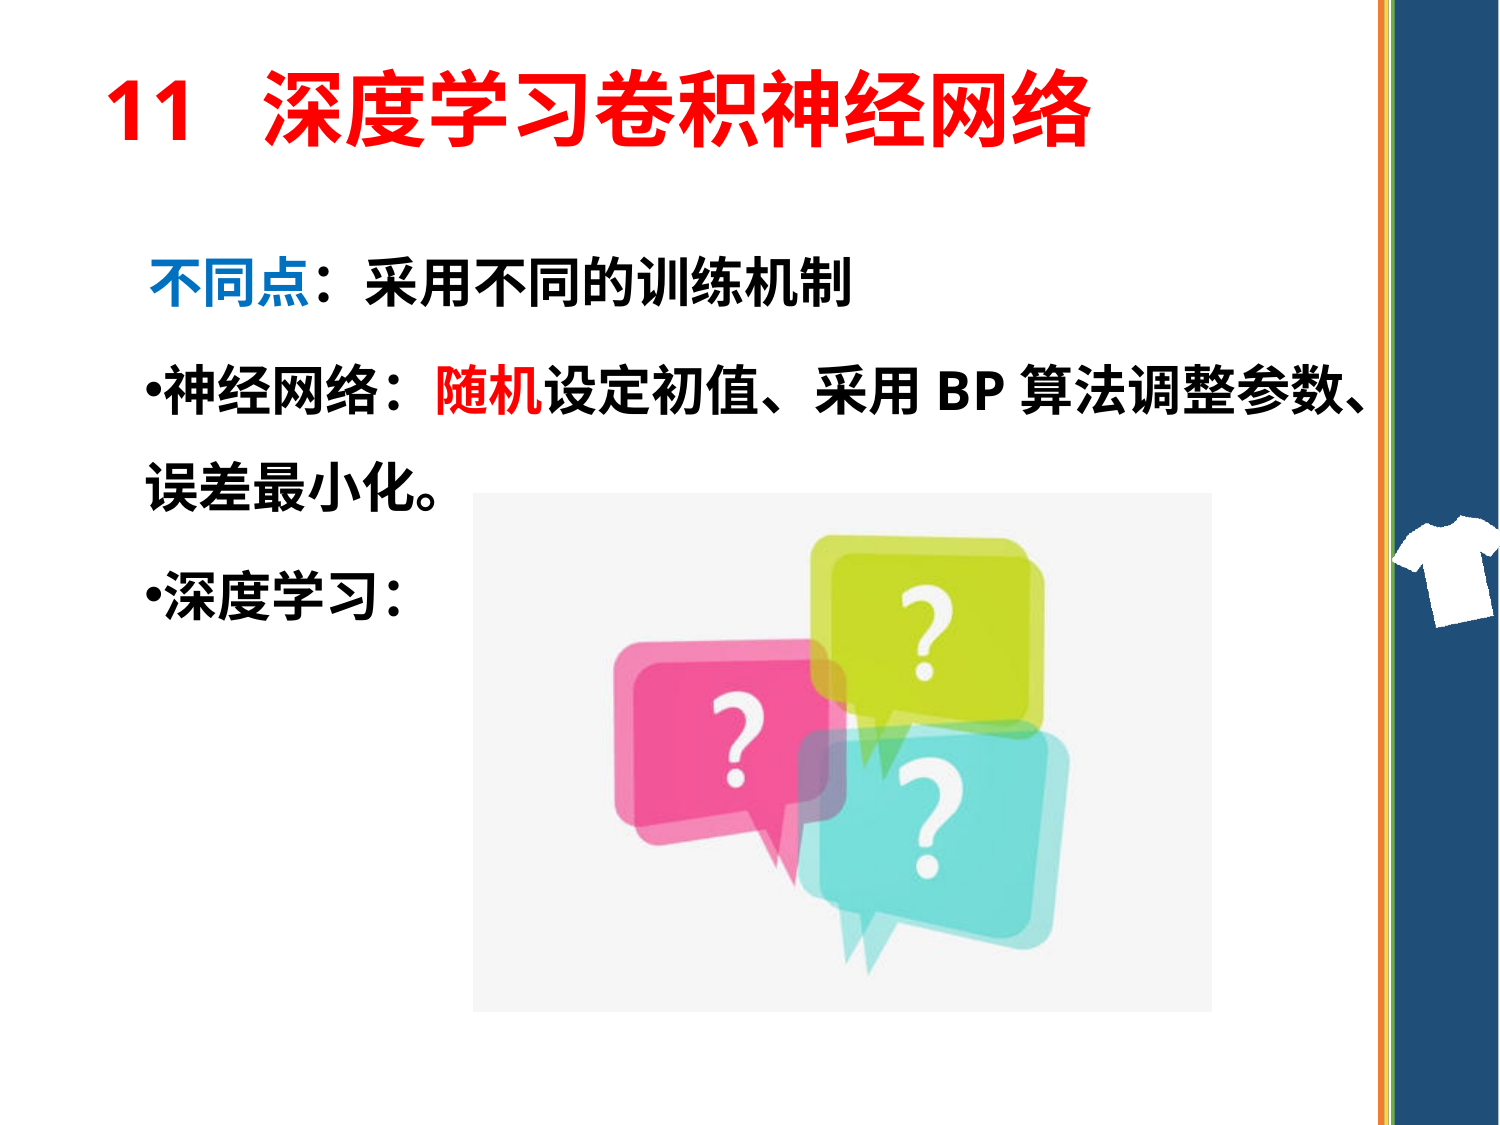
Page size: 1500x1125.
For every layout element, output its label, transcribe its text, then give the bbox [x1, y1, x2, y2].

text_box 11 深度学习卷积神经网络 [88, 45, 1156, 182]
picture [473, 493, 1213, 1012]
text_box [1378, 0, 1500, 1125]
list 不同点：采用不同的训练机制 神经网络：随机设定初值、采用BP算法调整参数、误差最小化。 深度学习： [64, 208, 1373, 1024]
